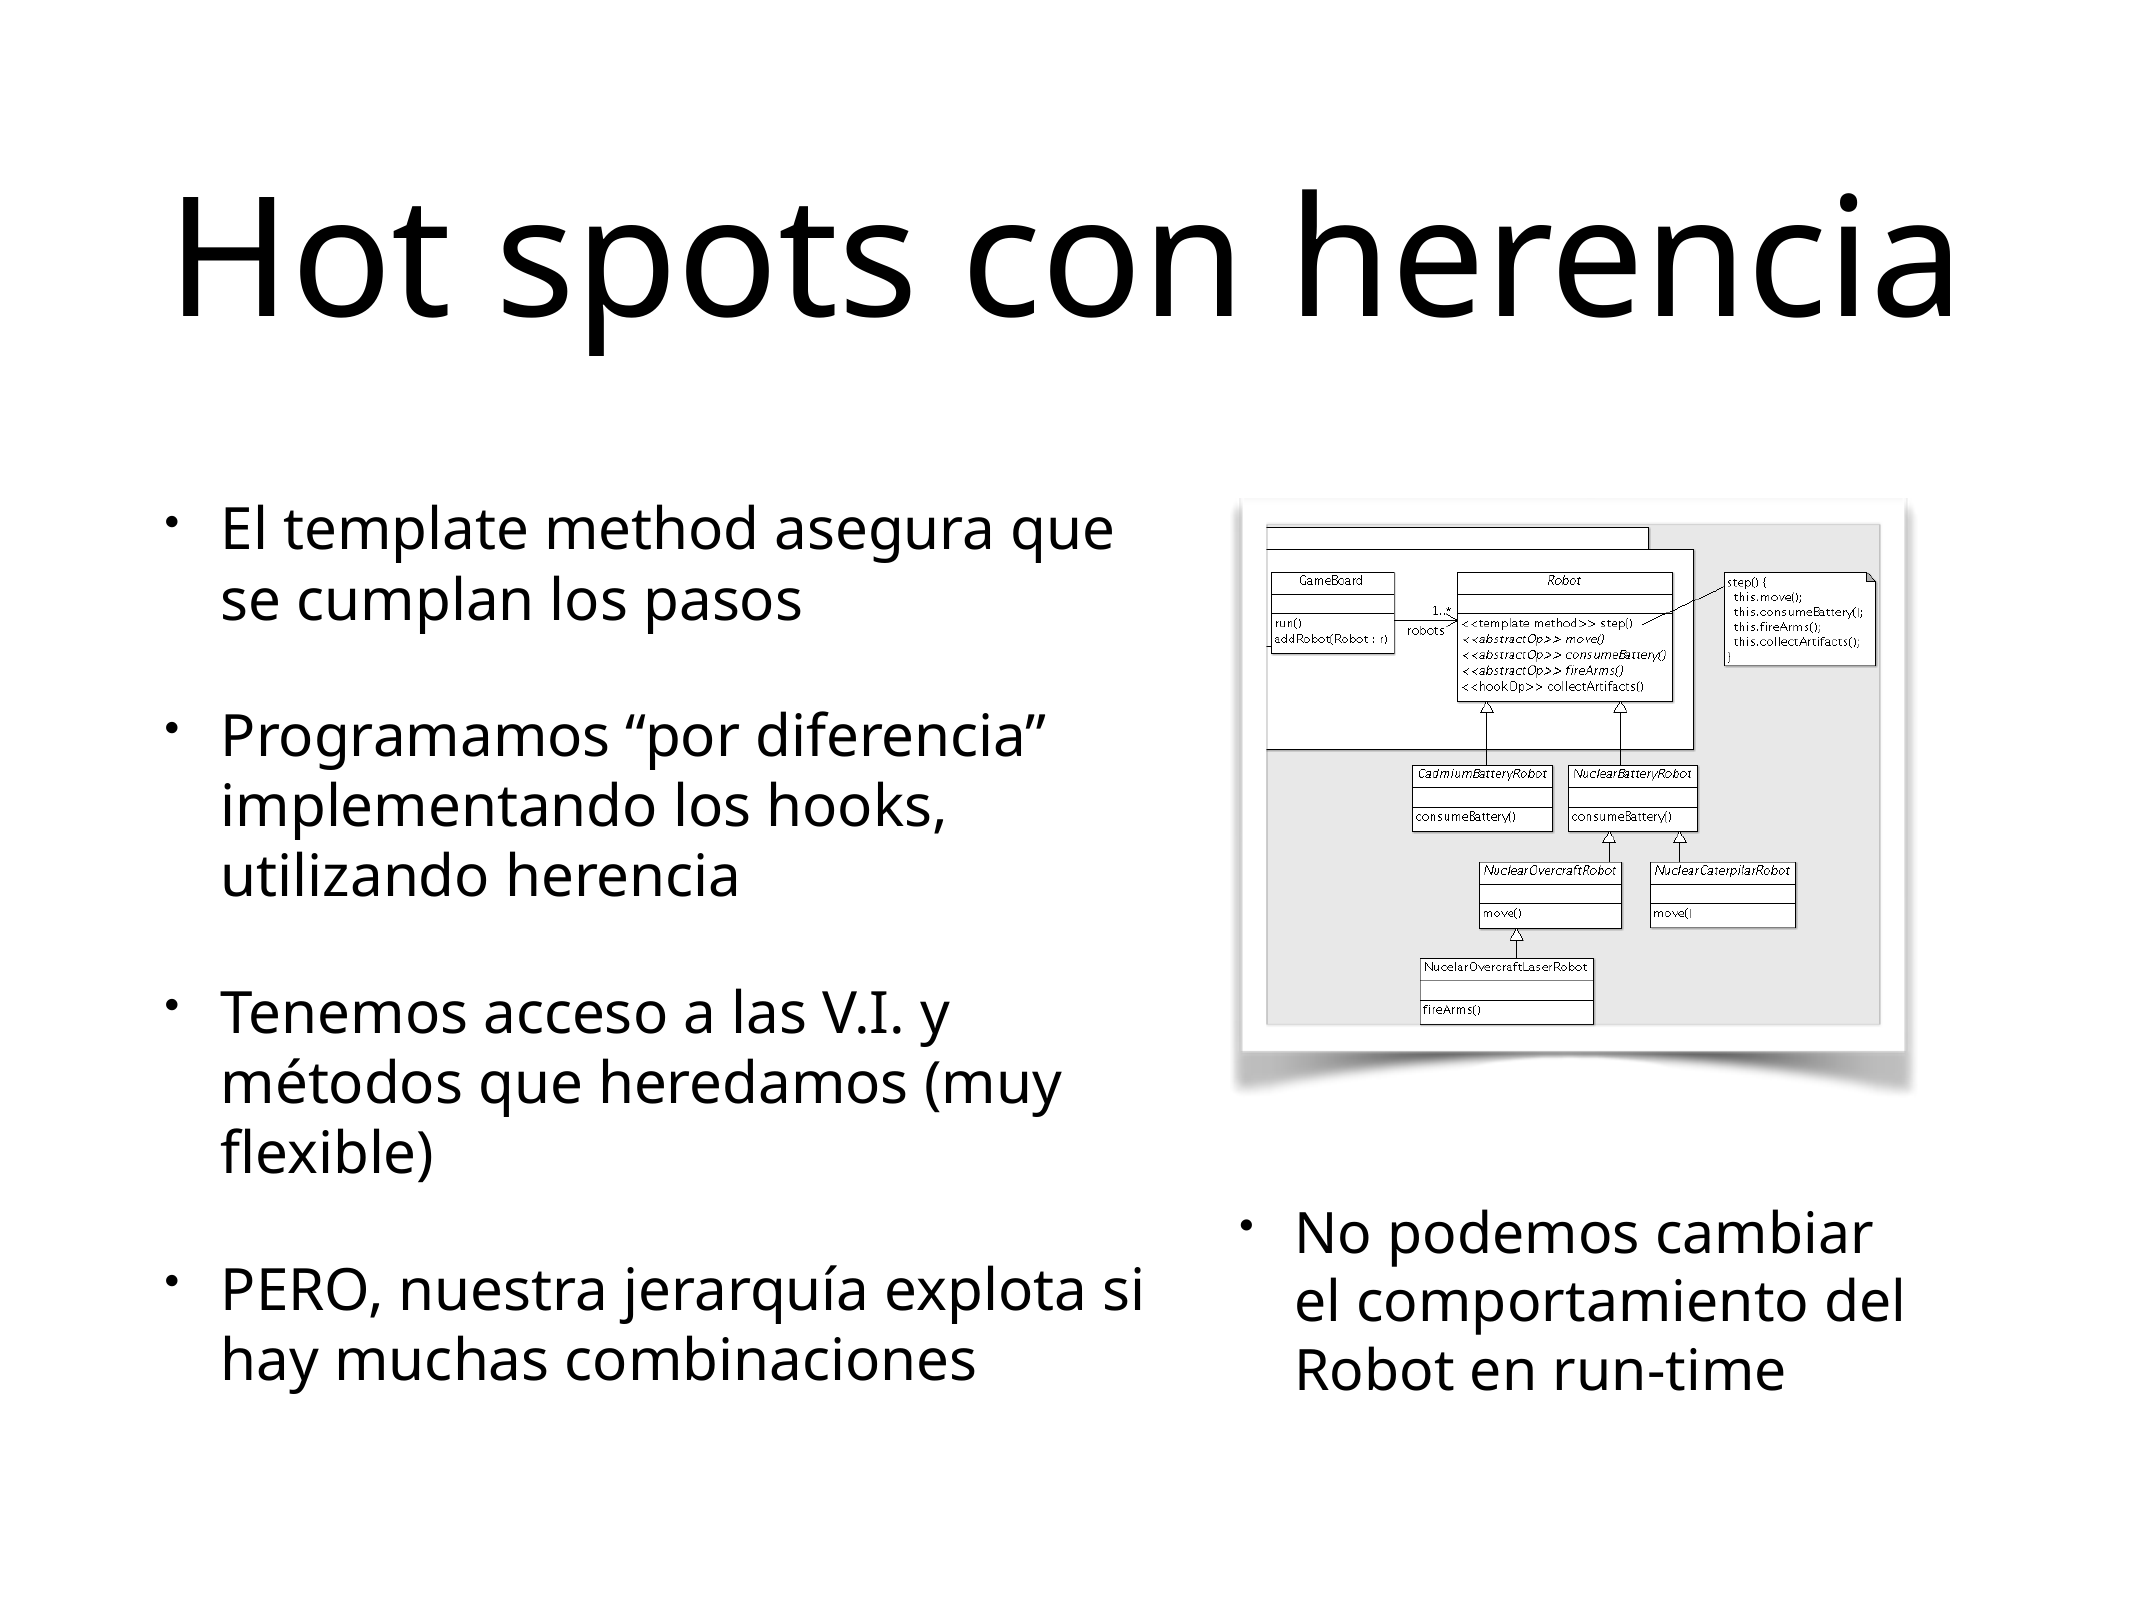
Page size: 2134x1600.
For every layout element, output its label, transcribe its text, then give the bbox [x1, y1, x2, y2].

list El template method asegura que se cumplan los pasos Programamos “por diferencia” implementando los hooks, utilizando herencia Tenemos acceso a las V.I. y métodos que heredamos (muy flexible) PERO, nuestra jerarquía explota si hay muchas combinaciones [155, 426, 1155, 1457]
text_box No podemos cambiar el comportamiento del Robot en run-time [1230, 1187, 1920, 1411]
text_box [1230, 498, 1920, 1102]
title Hot spots con herencia [155, 72, 1978, 428]
